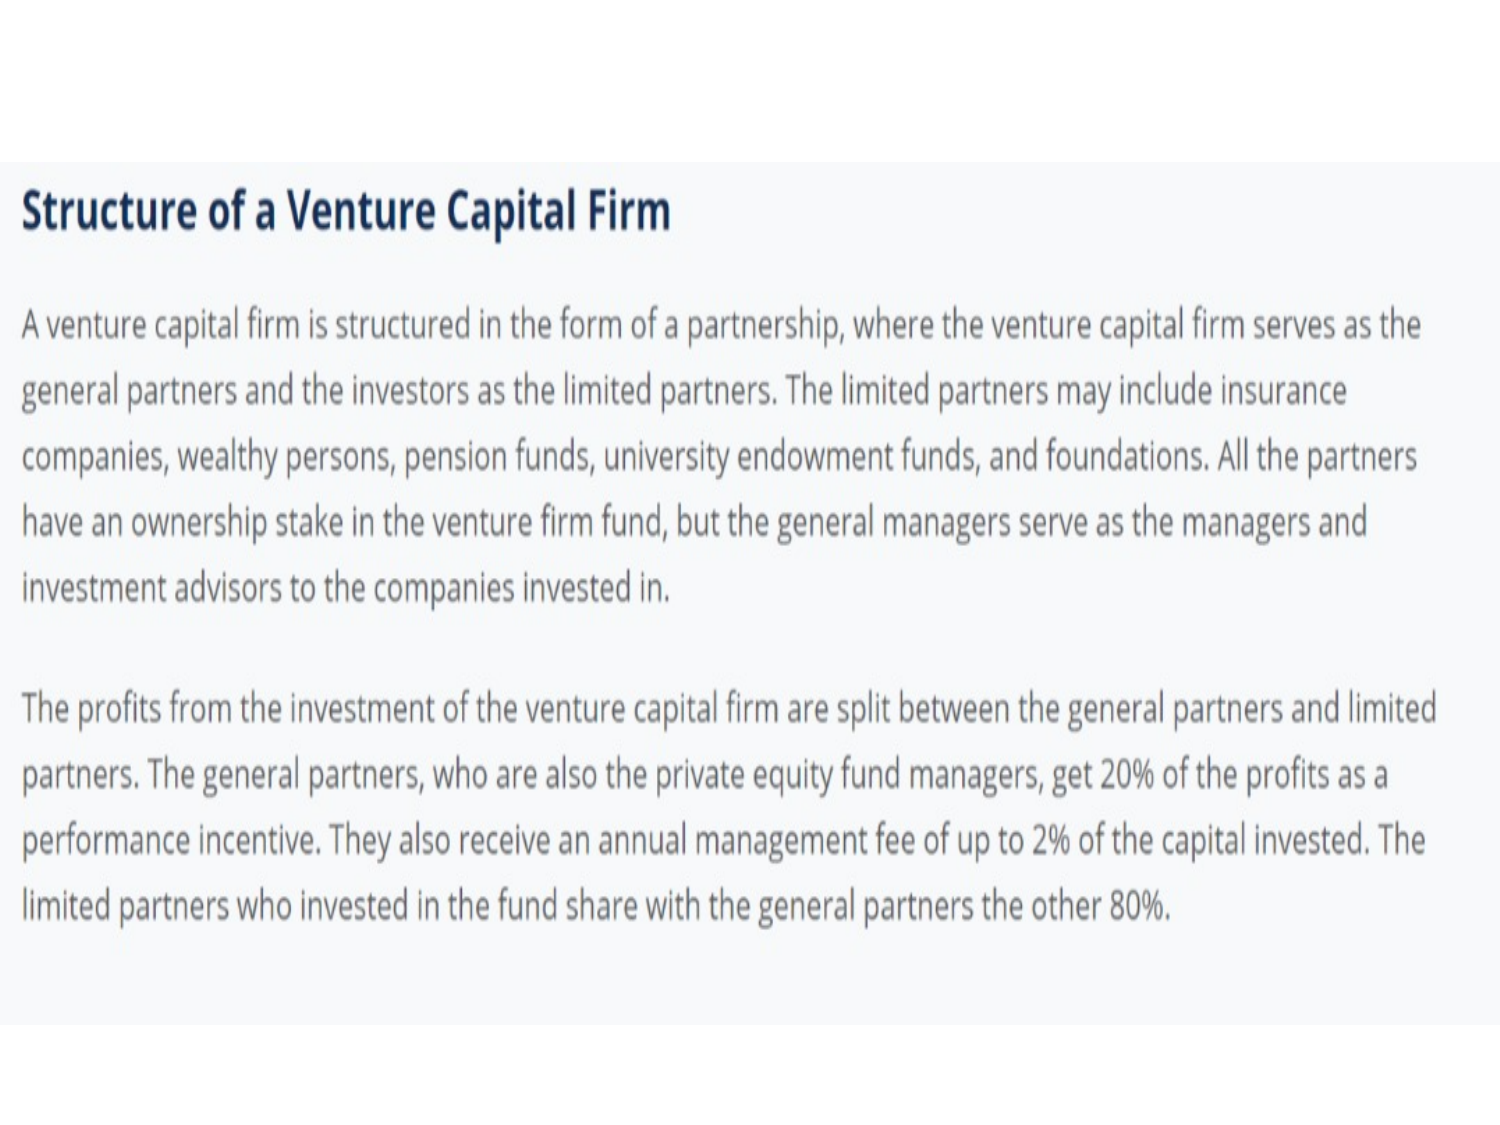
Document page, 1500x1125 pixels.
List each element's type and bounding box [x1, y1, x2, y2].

picture [0, 162, 1500, 1026]
